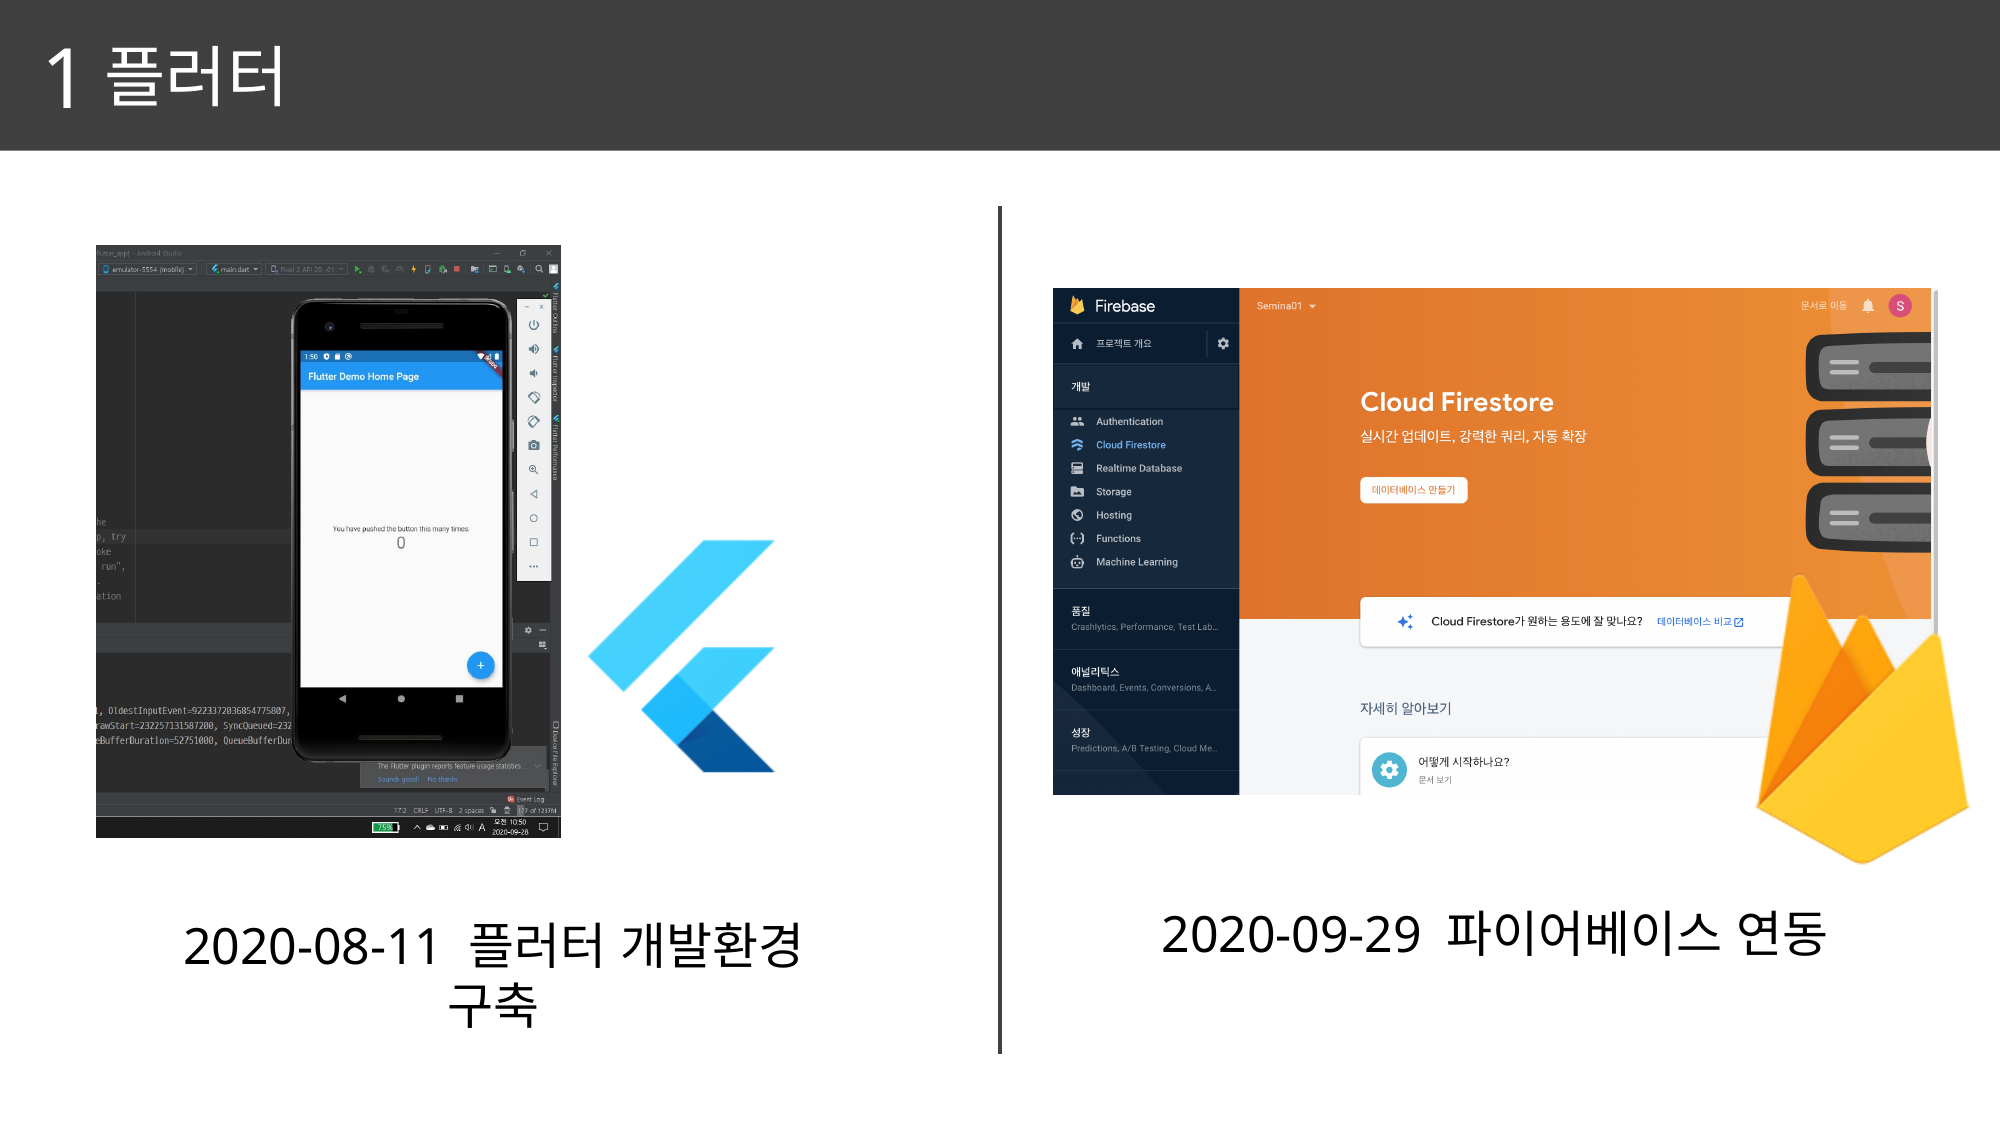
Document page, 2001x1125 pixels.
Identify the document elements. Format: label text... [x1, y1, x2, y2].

picture [1053, 288, 2000, 877]
picture [569, 485, 831, 838]
text_box 플러터 [89, 26, 304, 122]
text_box 2020-09-29 파이어베이스 연동 [1127, 894, 1864, 970]
text_box 2020-08-11 플러터 개발환경 구축 [125, 906, 862, 1042]
picture [95, 245, 561, 838]
text_box 1 [27, 17, 105, 133]
text_box [0, 0, 2000, 152]
